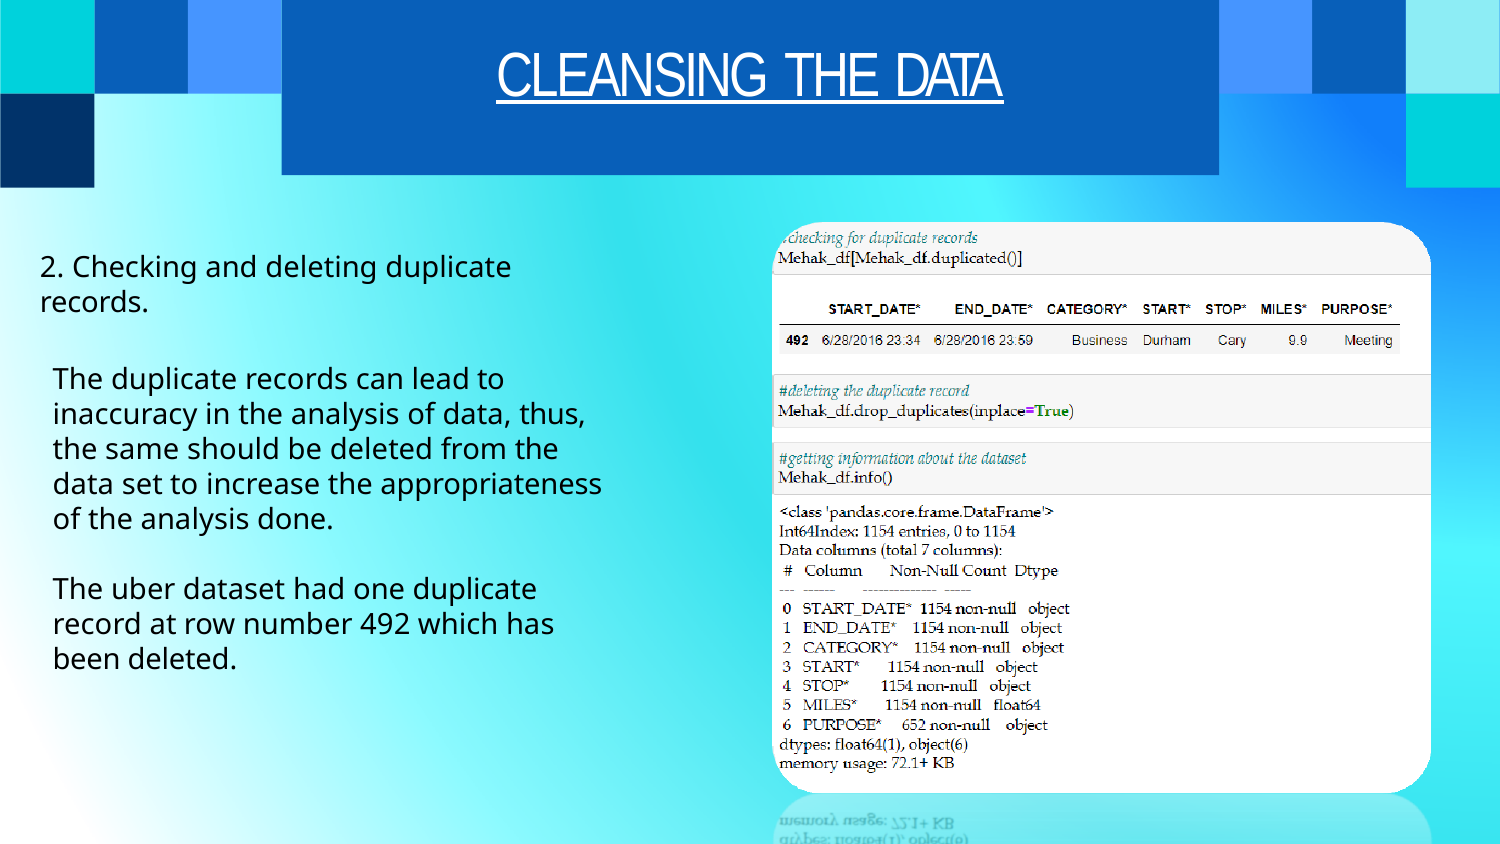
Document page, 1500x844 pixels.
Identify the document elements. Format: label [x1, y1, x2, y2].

text_box [769, 222, 1434, 844]
text_box [0, 0, 1500, 844]
